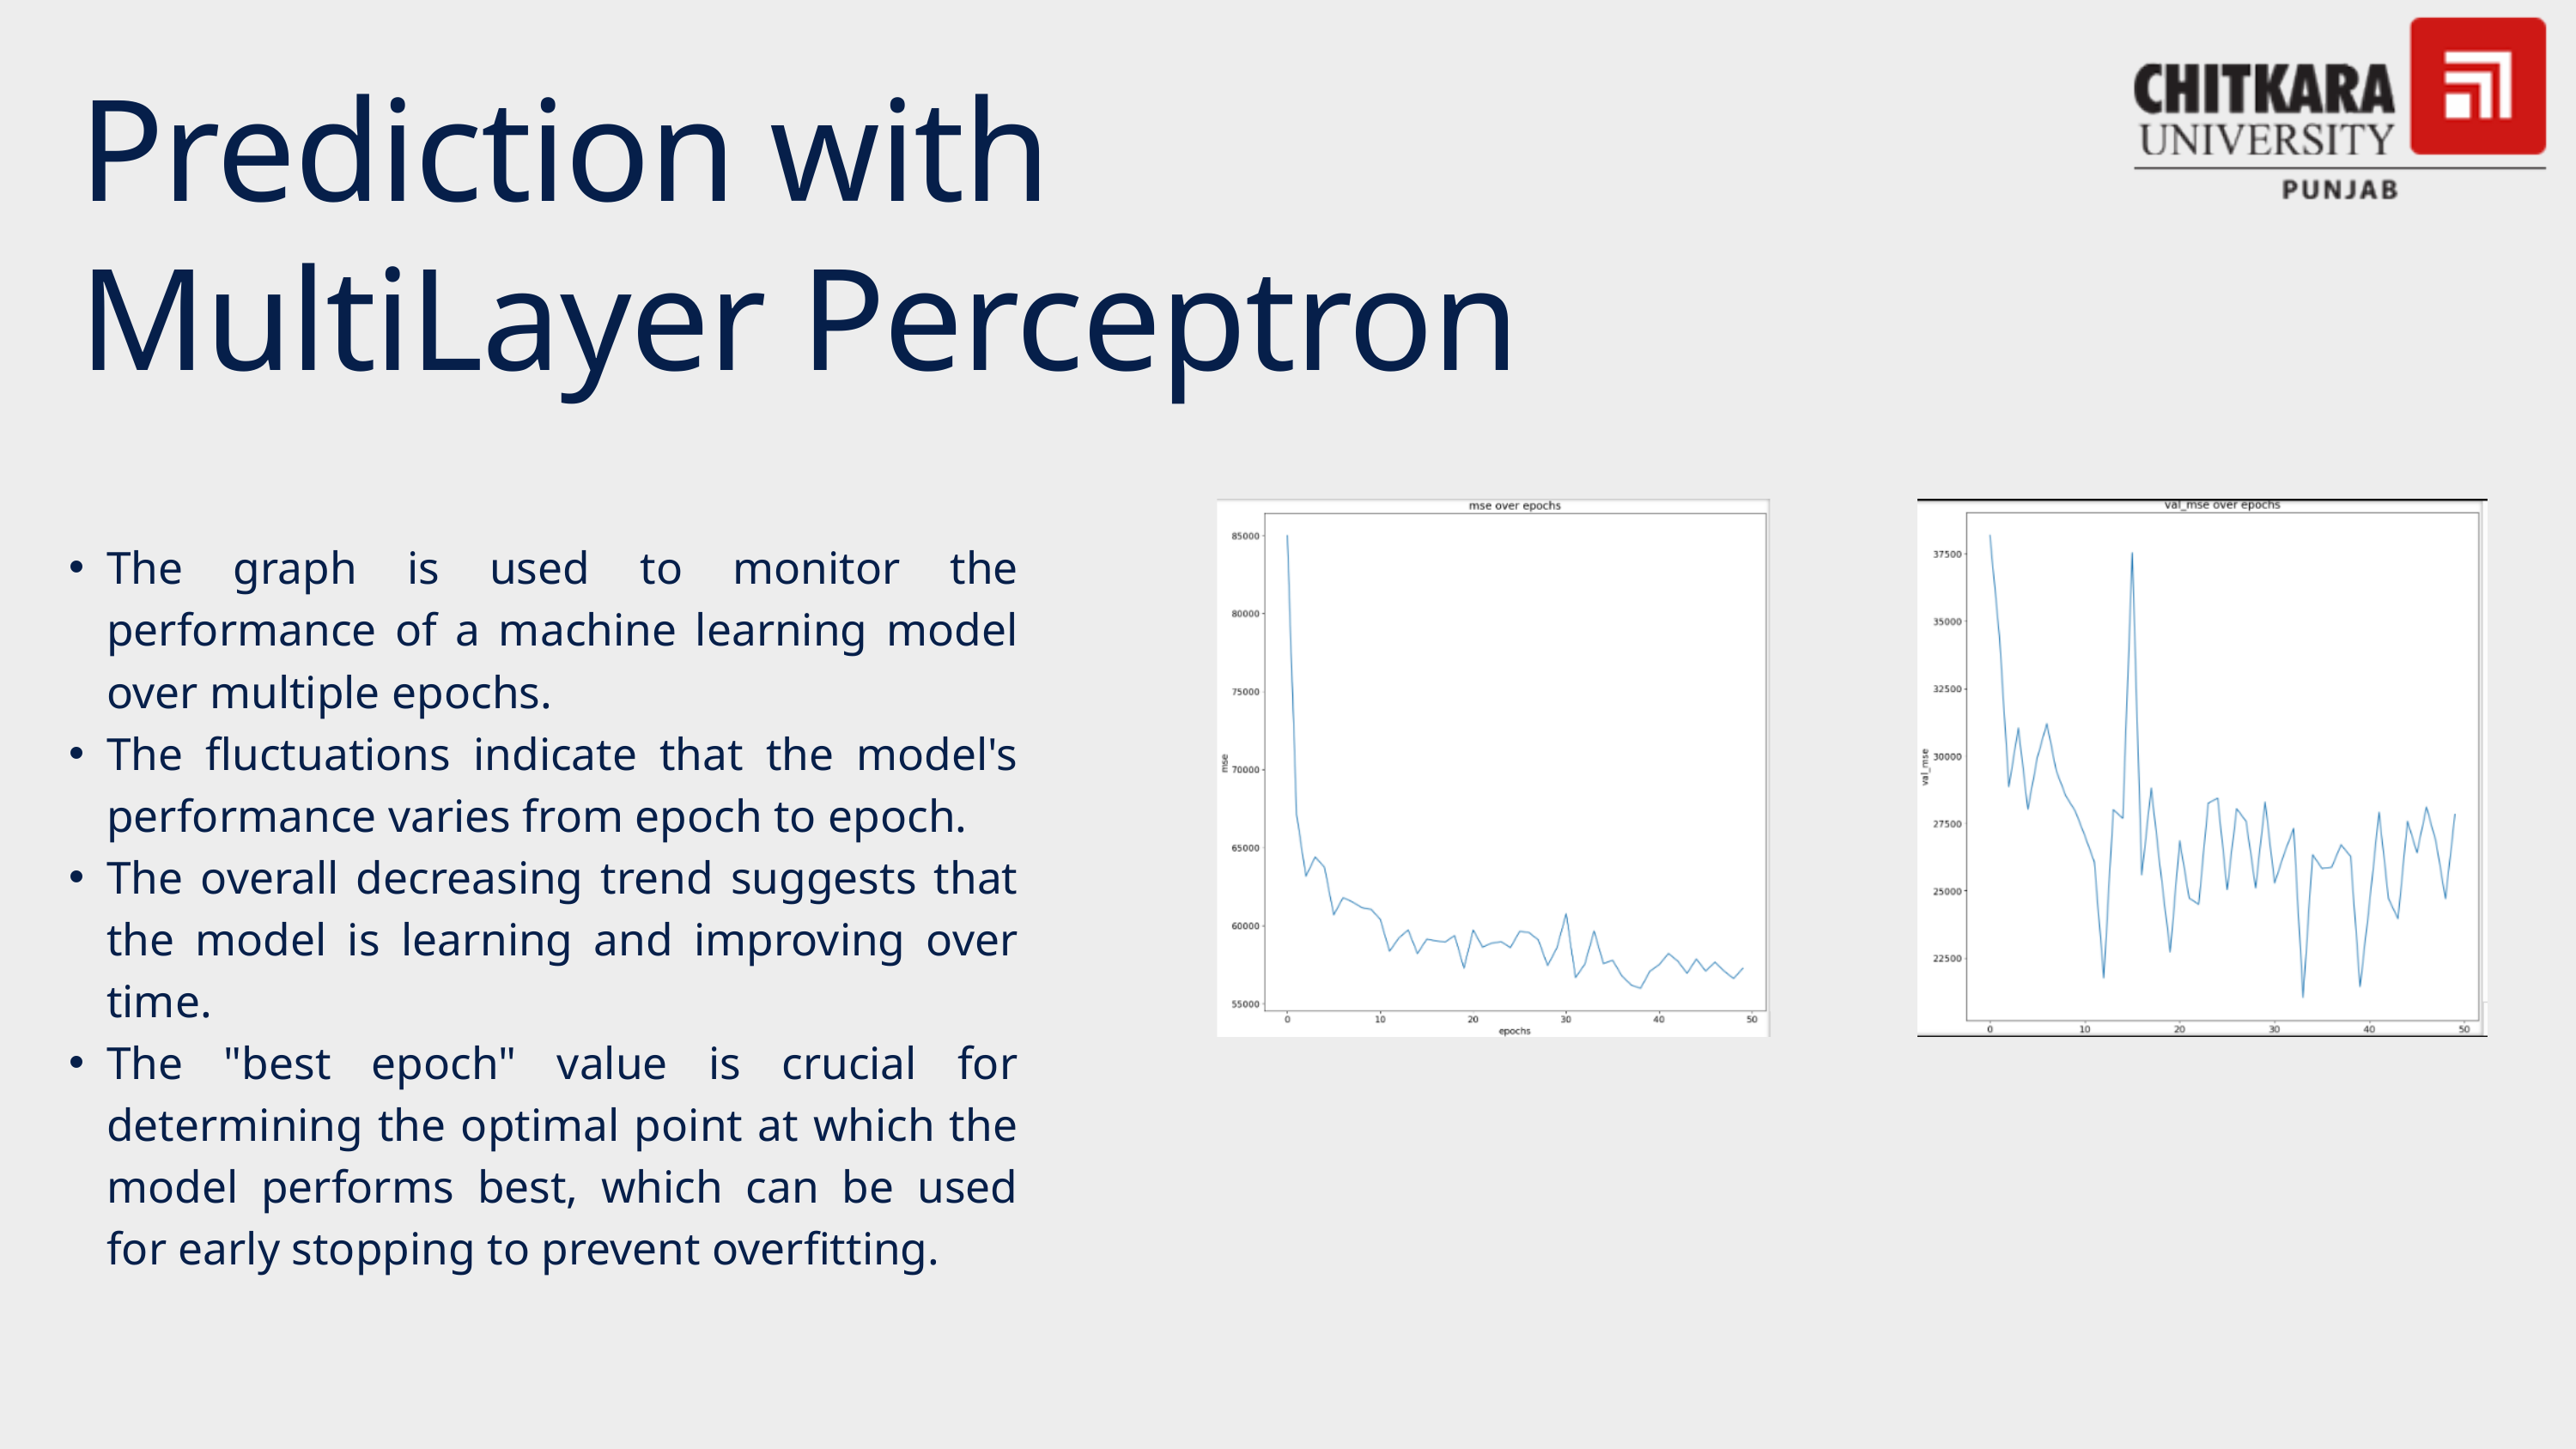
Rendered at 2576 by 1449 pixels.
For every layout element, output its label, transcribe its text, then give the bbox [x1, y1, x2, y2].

text_box [1217, 499, 1771, 1037]
text_box The graph is used to monitor the performance of a machine learning model over multiple epochs. The fluctuations indicate that the model's performance varies from epoch to epoch. The overall decreasing trend suggests that the model is learning and improving over time. The "best epoch" value is crucial for determining the optimal point at which the model performs best, which can be used for early stopping to prevent overfitting. [31, 531, 1019, 1275]
text_box [2093, 0, 2576, 219]
text_box Prediction with MultiLayer Perceptron [79, 60, 1695, 398]
text_box [1917, 499, 2488, 1037]
